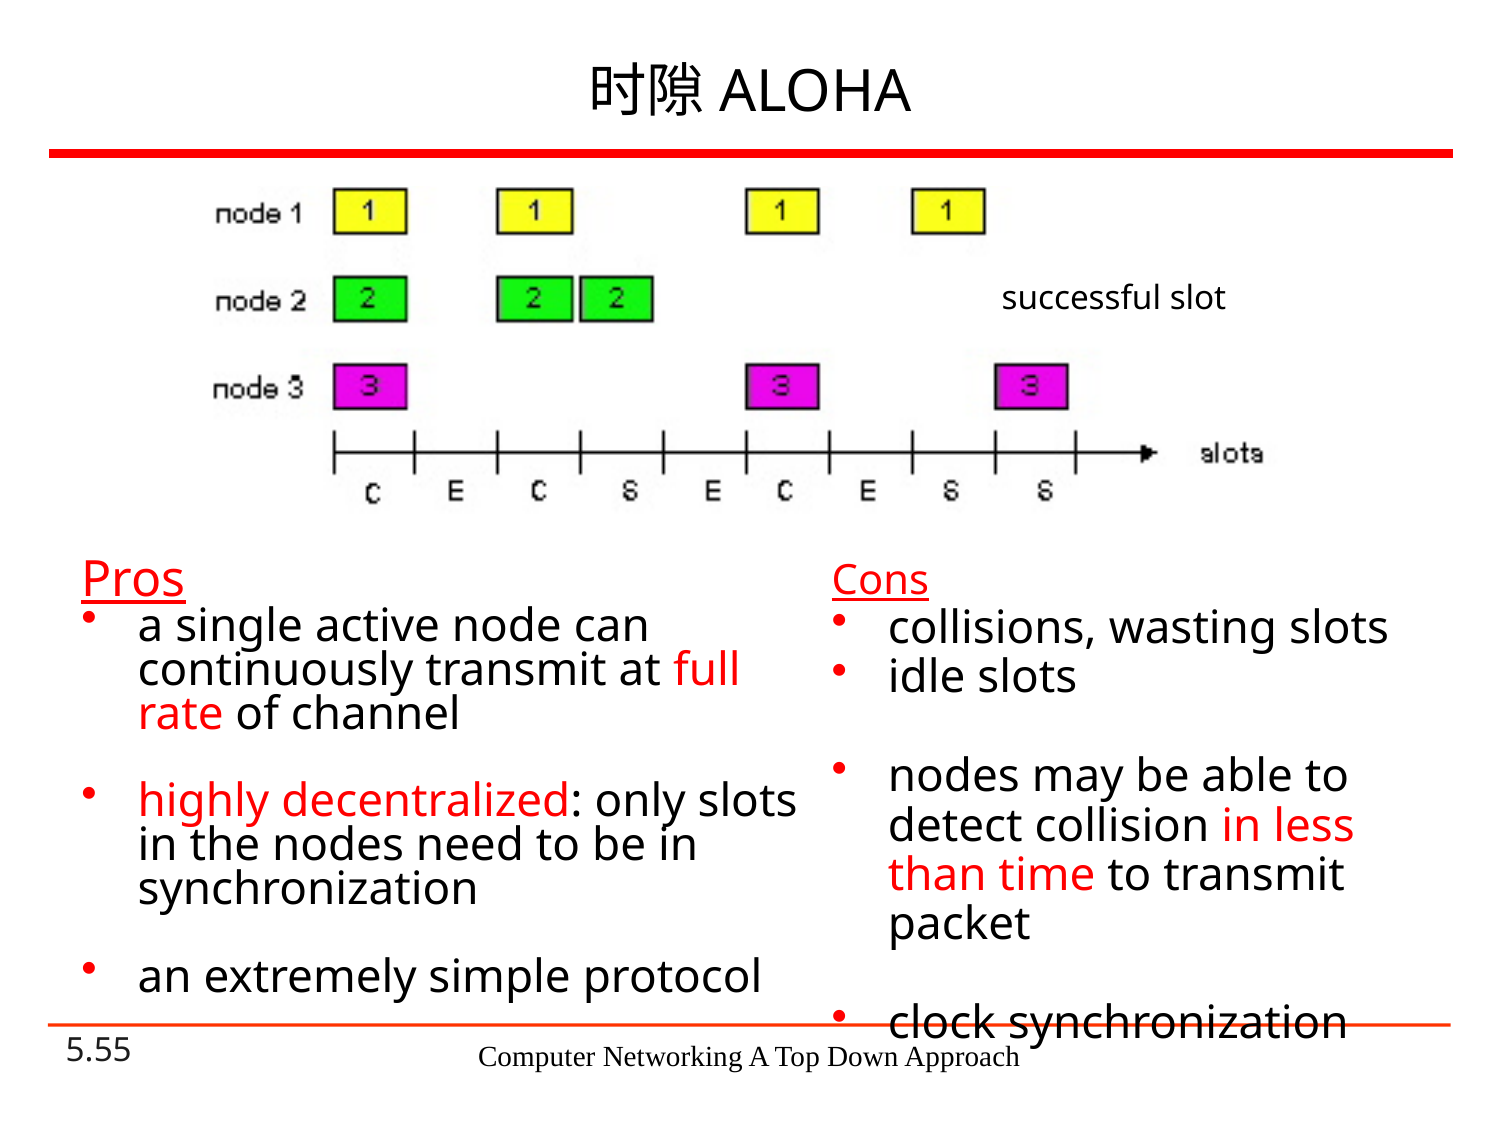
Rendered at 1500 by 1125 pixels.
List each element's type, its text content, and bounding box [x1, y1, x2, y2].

list Pros a single active node can continuously transmit at full rate of channel highly decentralized: only slots in the nodes need to be in synchronization an extremely simple protocol [66, 550, 817, 1017]
picture [81, 186, 1410, 526]
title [1245, 1023, 1259, 1027]
title 时隙ALOHA [49, 35, 1451, 141]
list Cons collisions, wasting slots idle slots nodes may be able to detect collision in less than time to transmit packet clock synchronization [816, 551, 1452, 1003]
